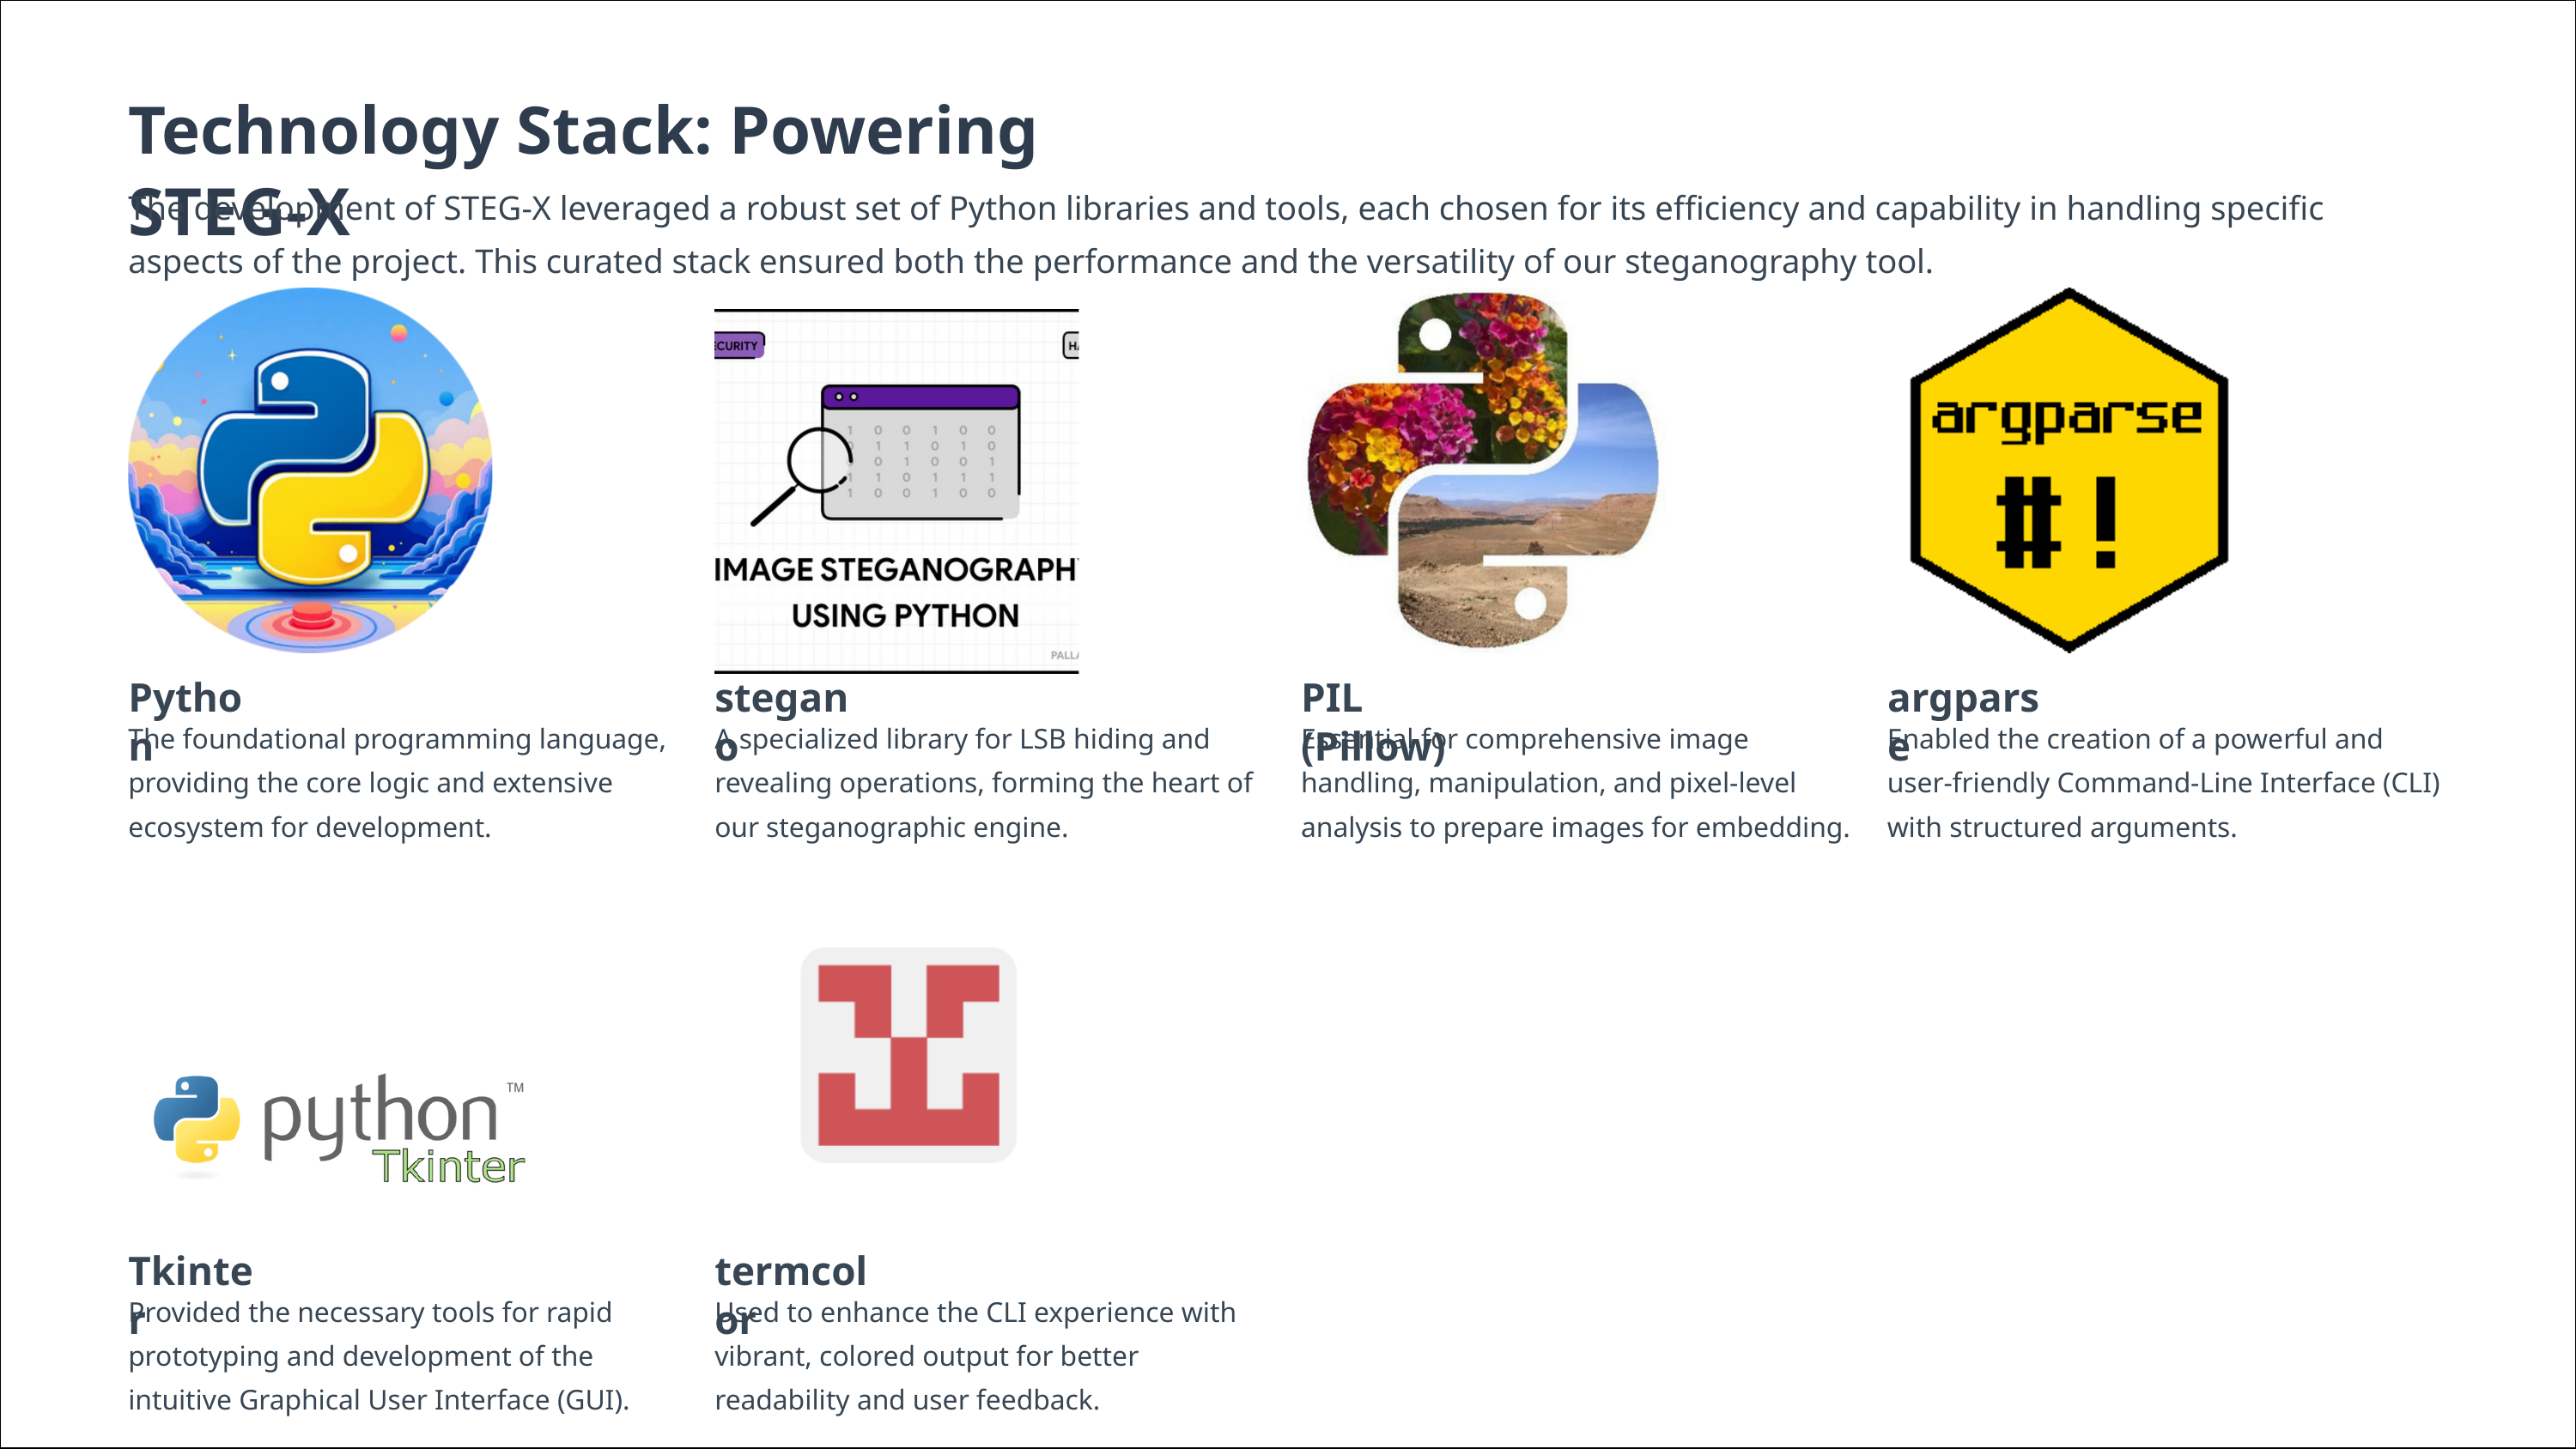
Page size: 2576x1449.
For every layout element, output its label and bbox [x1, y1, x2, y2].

text_box [714, 308, 1079, 674]
text_box [1300, 288, 1666, 653]
text_box [714, 861, 1079, 1227]
text_box [0, 0, 2576, 1449]
text_box [1886, 288, 2252, 653]
text_box [128, 288, 493, 653]
